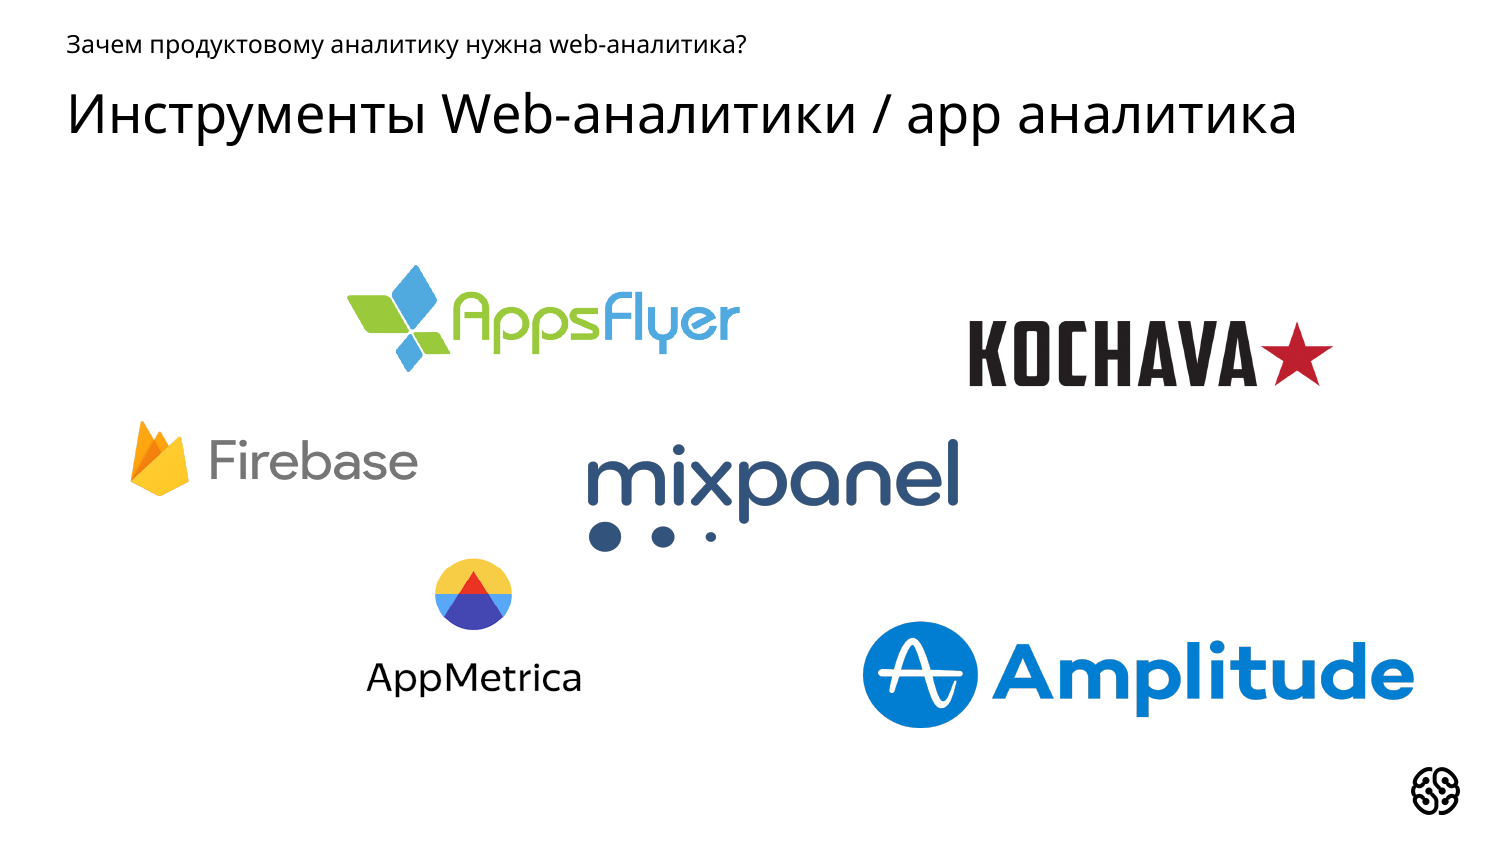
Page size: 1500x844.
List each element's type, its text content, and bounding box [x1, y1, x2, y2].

picture [863, 621, 1439, 729]
picture [588, 235, 1405, 552]
picture [326, 554, 636, 706]
picture [347, 264, 740, 372]
picture [1411, 767, 1460, 815]
picture [88, 398, 461, 518]
title Инструменты Web-аналитики / app аналитика [66, 88, 1397, 178]
subtitle Зачем продуктовому аналитику нужна web-аналитика? [66, 18, 1059, 64]
